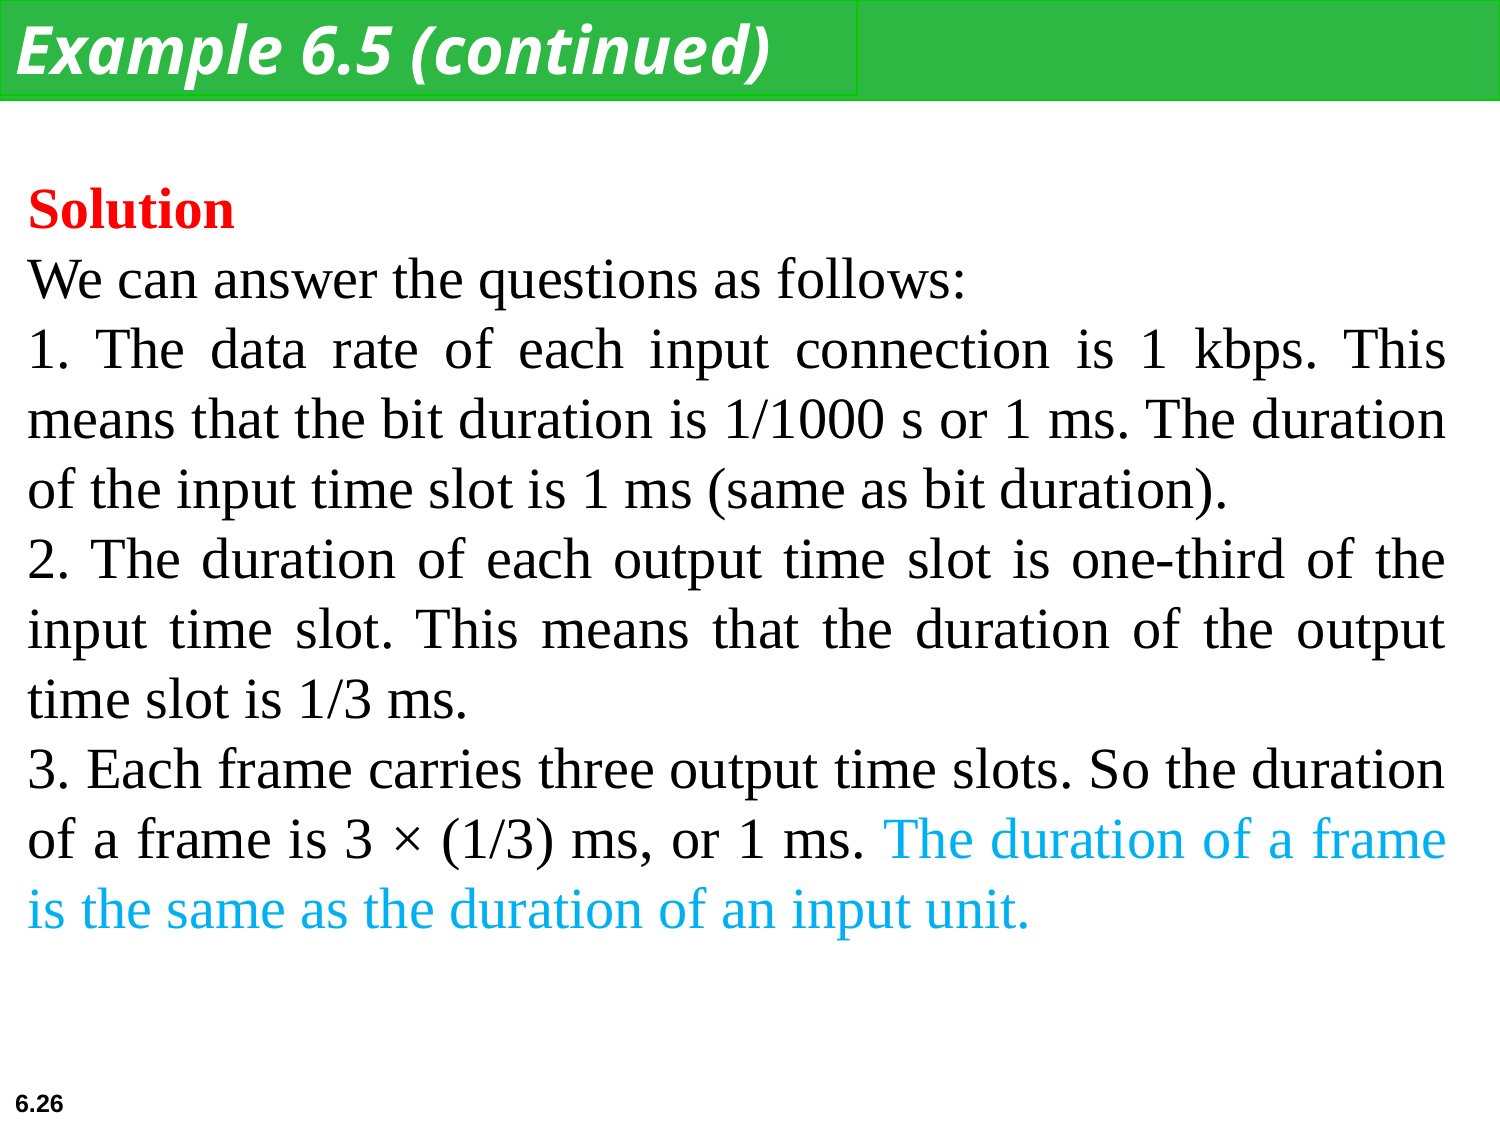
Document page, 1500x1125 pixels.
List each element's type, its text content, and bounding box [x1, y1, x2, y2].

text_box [0, 0, 1500, 101]
text_box 6.26 [0, 1049, 313, 1125]
text_box Solution We can answer the questions as follows: 1. The data rate of each input connection is 1 kbps. This means that the bit duration is 1/1000 s or 1 ms. The duration of the input time slot is 1 ms (same as bit duration). 2. The duration of each output time slot is one-third of the input time slot. This means that the duration of the output time slot is 1/3 ms. 3. Each frame carries three output time slots. So the duration of a frame is 3 × (1/3) ms, or 1 ms. The duration of a frame is the same as the duration of an input unit. [12, 162, 1463, 948]
